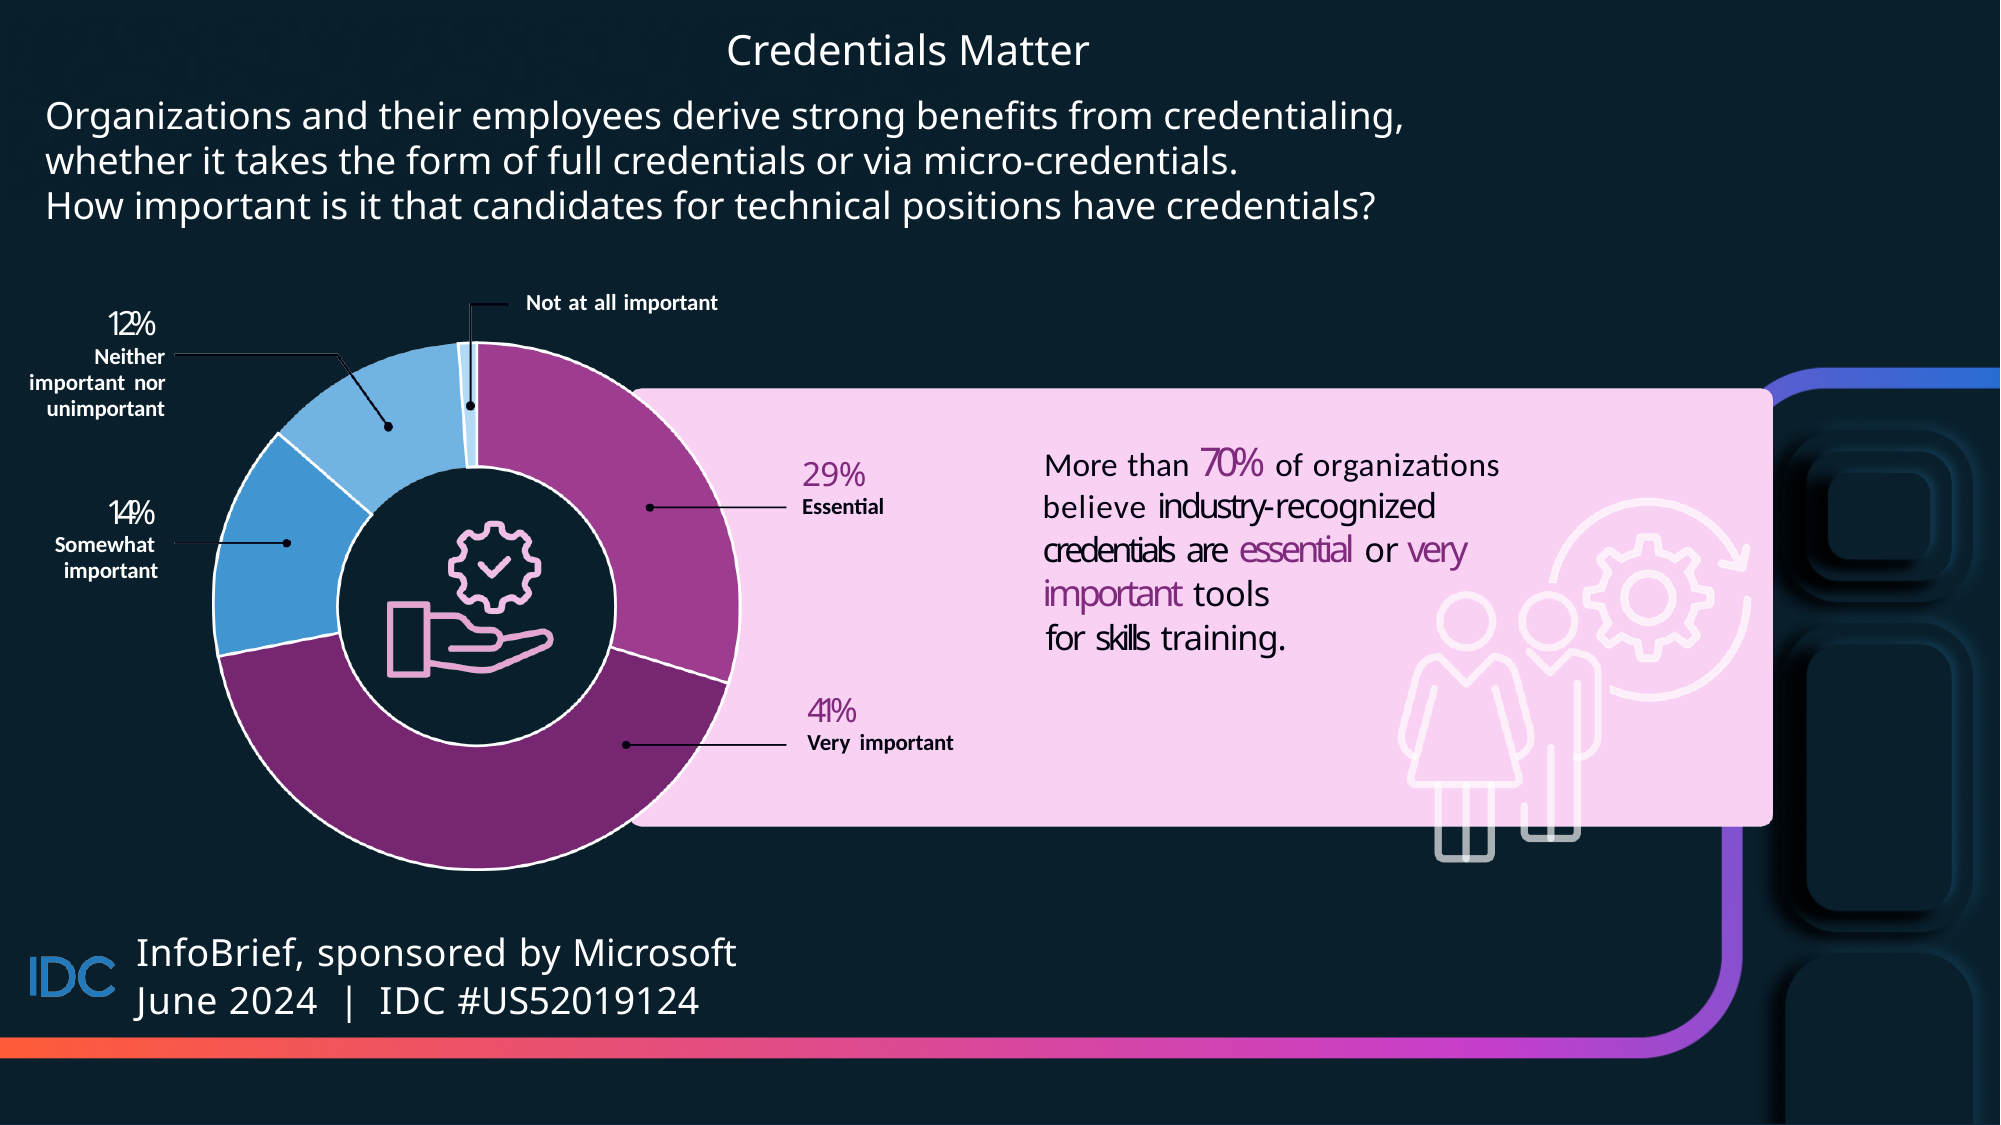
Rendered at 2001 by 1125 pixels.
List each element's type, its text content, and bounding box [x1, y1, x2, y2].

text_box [29, 955, 116, 997]
list Credentials Matter [964, 29, 1787, 76]
text_box 14% Somewhat important [52, 490, 166, 584]
picture [0, 0, 2000, 1125]
text_box InfoBrief, sponsored by Microsoft June 2024 | IDC #US52019124 [119, 921, 1120, 1030]
text_box 12% Neither important nor unimportant [21, 302, 167, 421]
text_box Organizations and their employees derive strong benefits from credentialing, whether it takes the form of full credentials or via micro-credentials. How important is it that candidates for technical positions have credentials? [30, 84, 1500, 235]
text_box Not at all important [524, 285, 726, 303]
